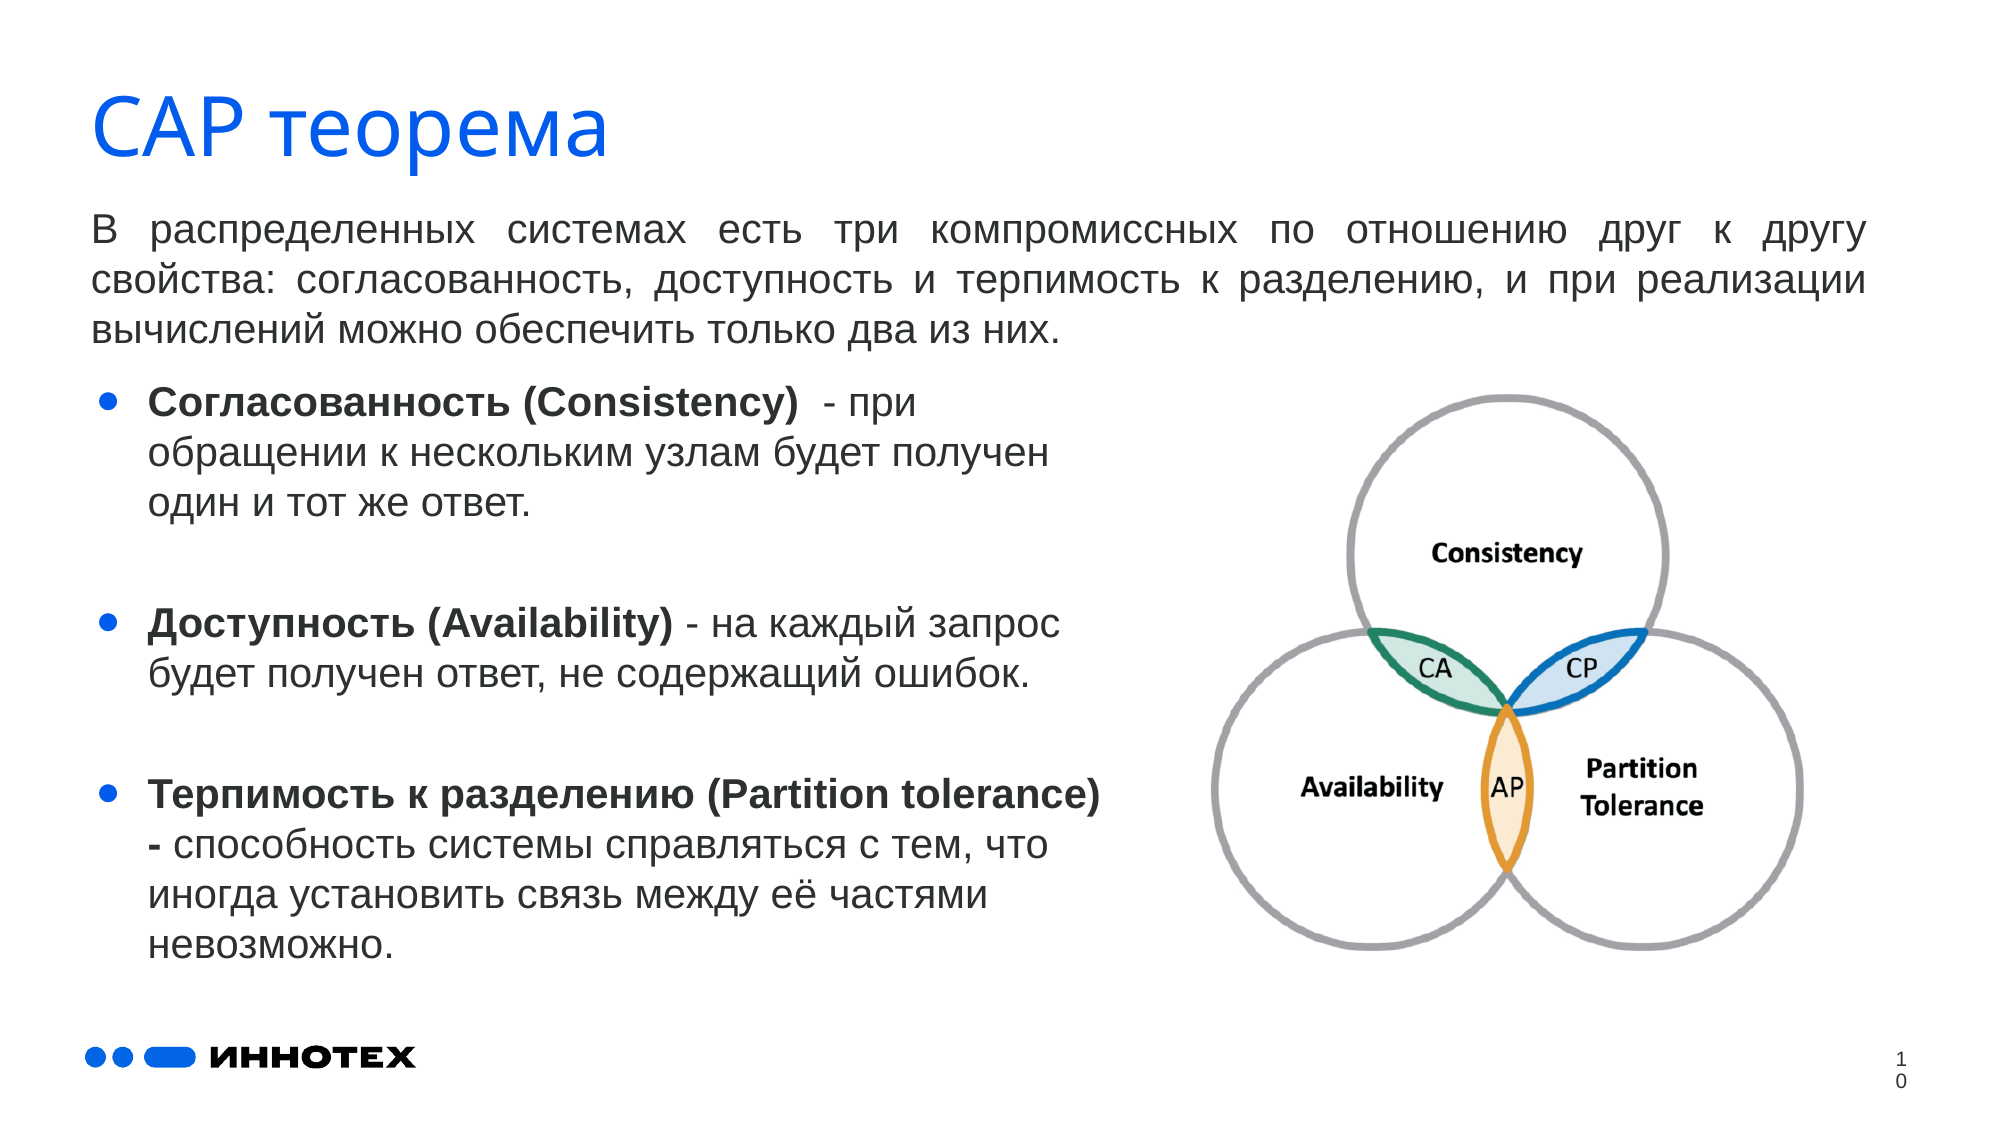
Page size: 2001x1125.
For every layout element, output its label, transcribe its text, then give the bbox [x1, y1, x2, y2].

slide_number 10 [1895, 1043, 1918, 1071]
picture [6, 976, 481, 1121]
title CAP теорема [89, 72, 1954, 212]
text_box Согласованность (Consistency) - при обращении к нескольким узлам будет получен один и тот же ответ. Доступность (Availability) - на каждый запрос будет получен ответ, не содержащий ошибок. Терпимость к разделению (Partition tolerance) - способность системы справляться с тем, что иногда установить связь между её частями невозможно. [79, 367, 1150, 974]
text_box В распределенных системах есть три компромиссных по отношению друг к другу свойства: согласованность, доступность и терпимость к разделению, и при реализации вычислений можно обеспечить только два из них. [90, 202, 1910, 353]
picture [1156, 353, 1870, 1025]
